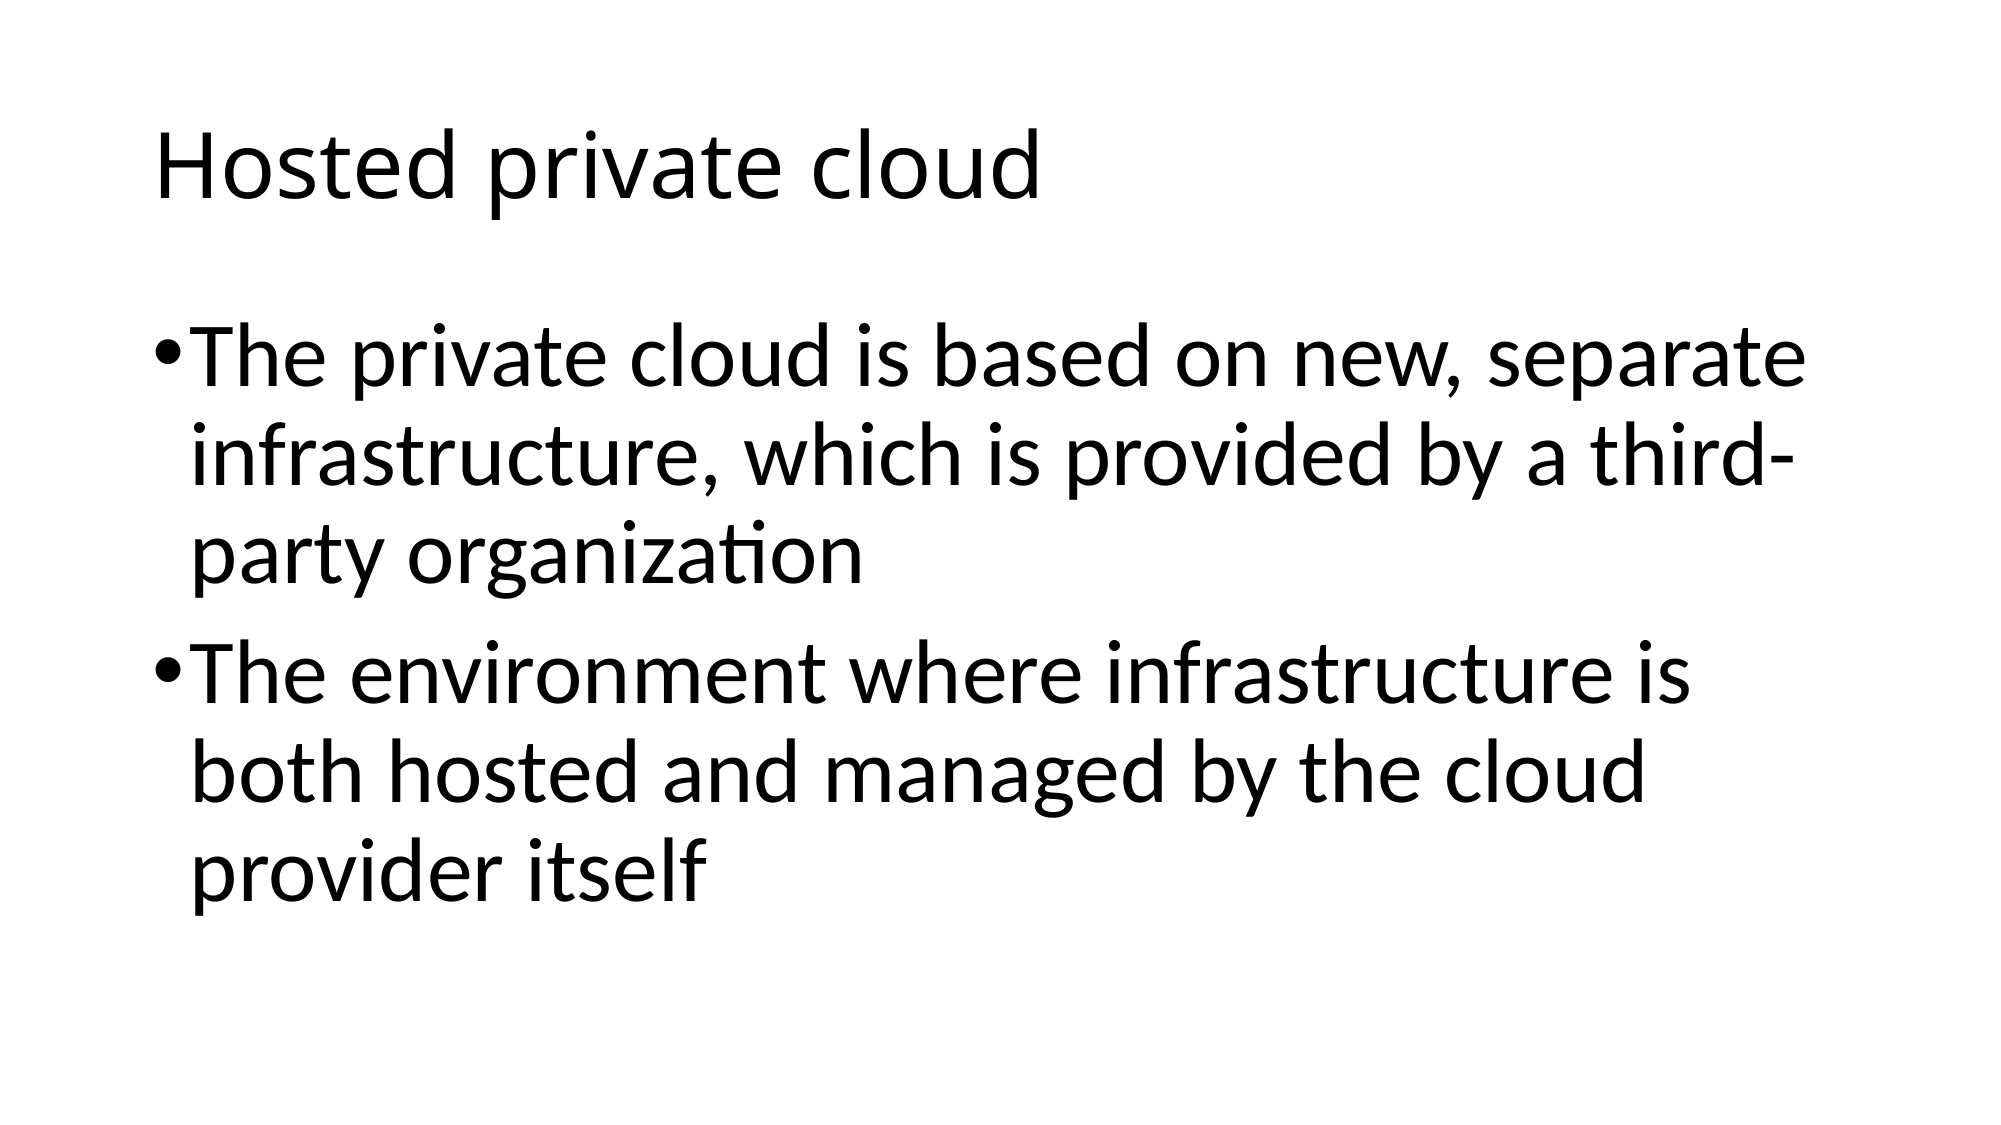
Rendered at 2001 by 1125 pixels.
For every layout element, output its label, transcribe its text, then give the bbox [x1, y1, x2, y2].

list The private cloud is based on new, separate infrastructure, which is provided by a third-party organization The environment where infrastructure is both hosted and managed by the cloud provider itself [137, 299, 1863, 1014]
title Hosted private cloud [137, 59, 1863, 278]
